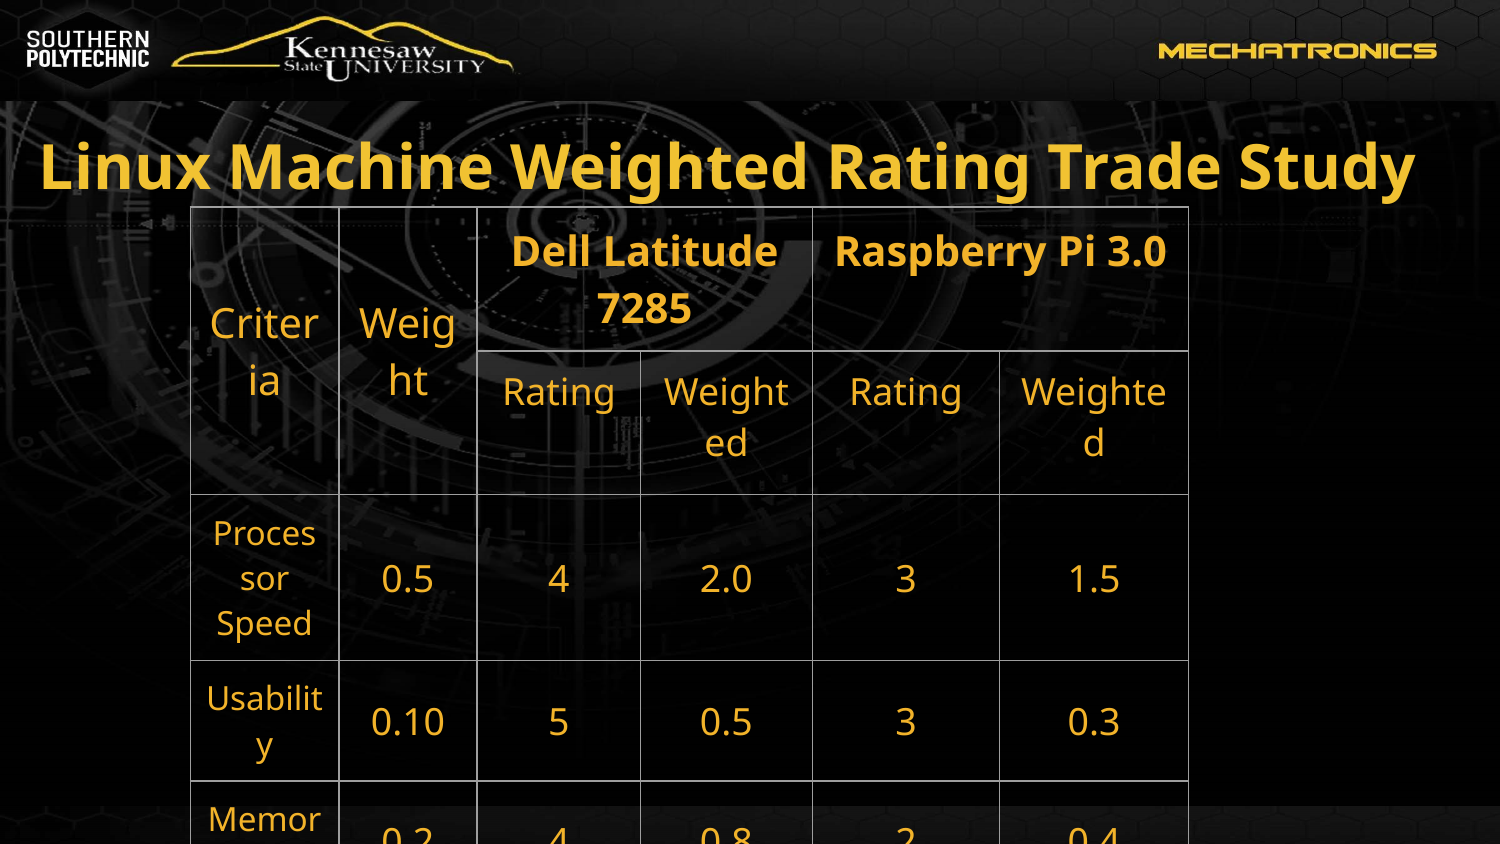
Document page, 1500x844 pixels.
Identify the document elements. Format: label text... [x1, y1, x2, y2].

table_cell Memory [191, 782, 338, 844]
table_cell Processor Speed [191, 495, 338, 660]
table_cell 0.8 [641, 782, 812, 844]
table_cell 3 [813, 661, 999, 780]
table_cell Weighted [641, 352, 812, 494]
table_cell Usability [191, 661, 338, 780]
table_cell 0.5 [641, 661, 812, 780]
table_cell 0.5 [340, 495, 476, 660]
table_header Raspberry Pi 3.0 [813, 208, 1188, 350]
table_cell 5 [478, 661, 640, 780]
table_cell 0.3 [1000, 661, 1188, 780]
table_cell 0.2 [340, 782, 476, 844]
table_cell 0.10 [340, 661, 476, 780]
table_cell Weighted [1000, 352, 1188, 494]
table_cell 1.5 [1000, 495, 1188, 660]
table_header Dell Latitude 7285 [478, 208, 812, 350]
table_cell 2 [813, 782, 999, 844]
table_cell Rating [478, 352, 640, 494]
table_cell 3 [813, 495, 999, 660]
table_header Weight [340, 208, 476, 494]
table_cell Rating [813, 352, 999, 494]
table_cell 4 [478, 495, 640, 660]
table_cell 2.0 [641, 495, 812, 660]
table_header Criteria [191, 208, 338, 494]
table_cell 4 [478, 782, 640, 844]
picture [0, 0, 1500, 844]
title Linux Machine Weighted Rating Trade Study [23, 103, 1437, 225]
table_cell 0.4 [1000, 782, 1188, 844]
